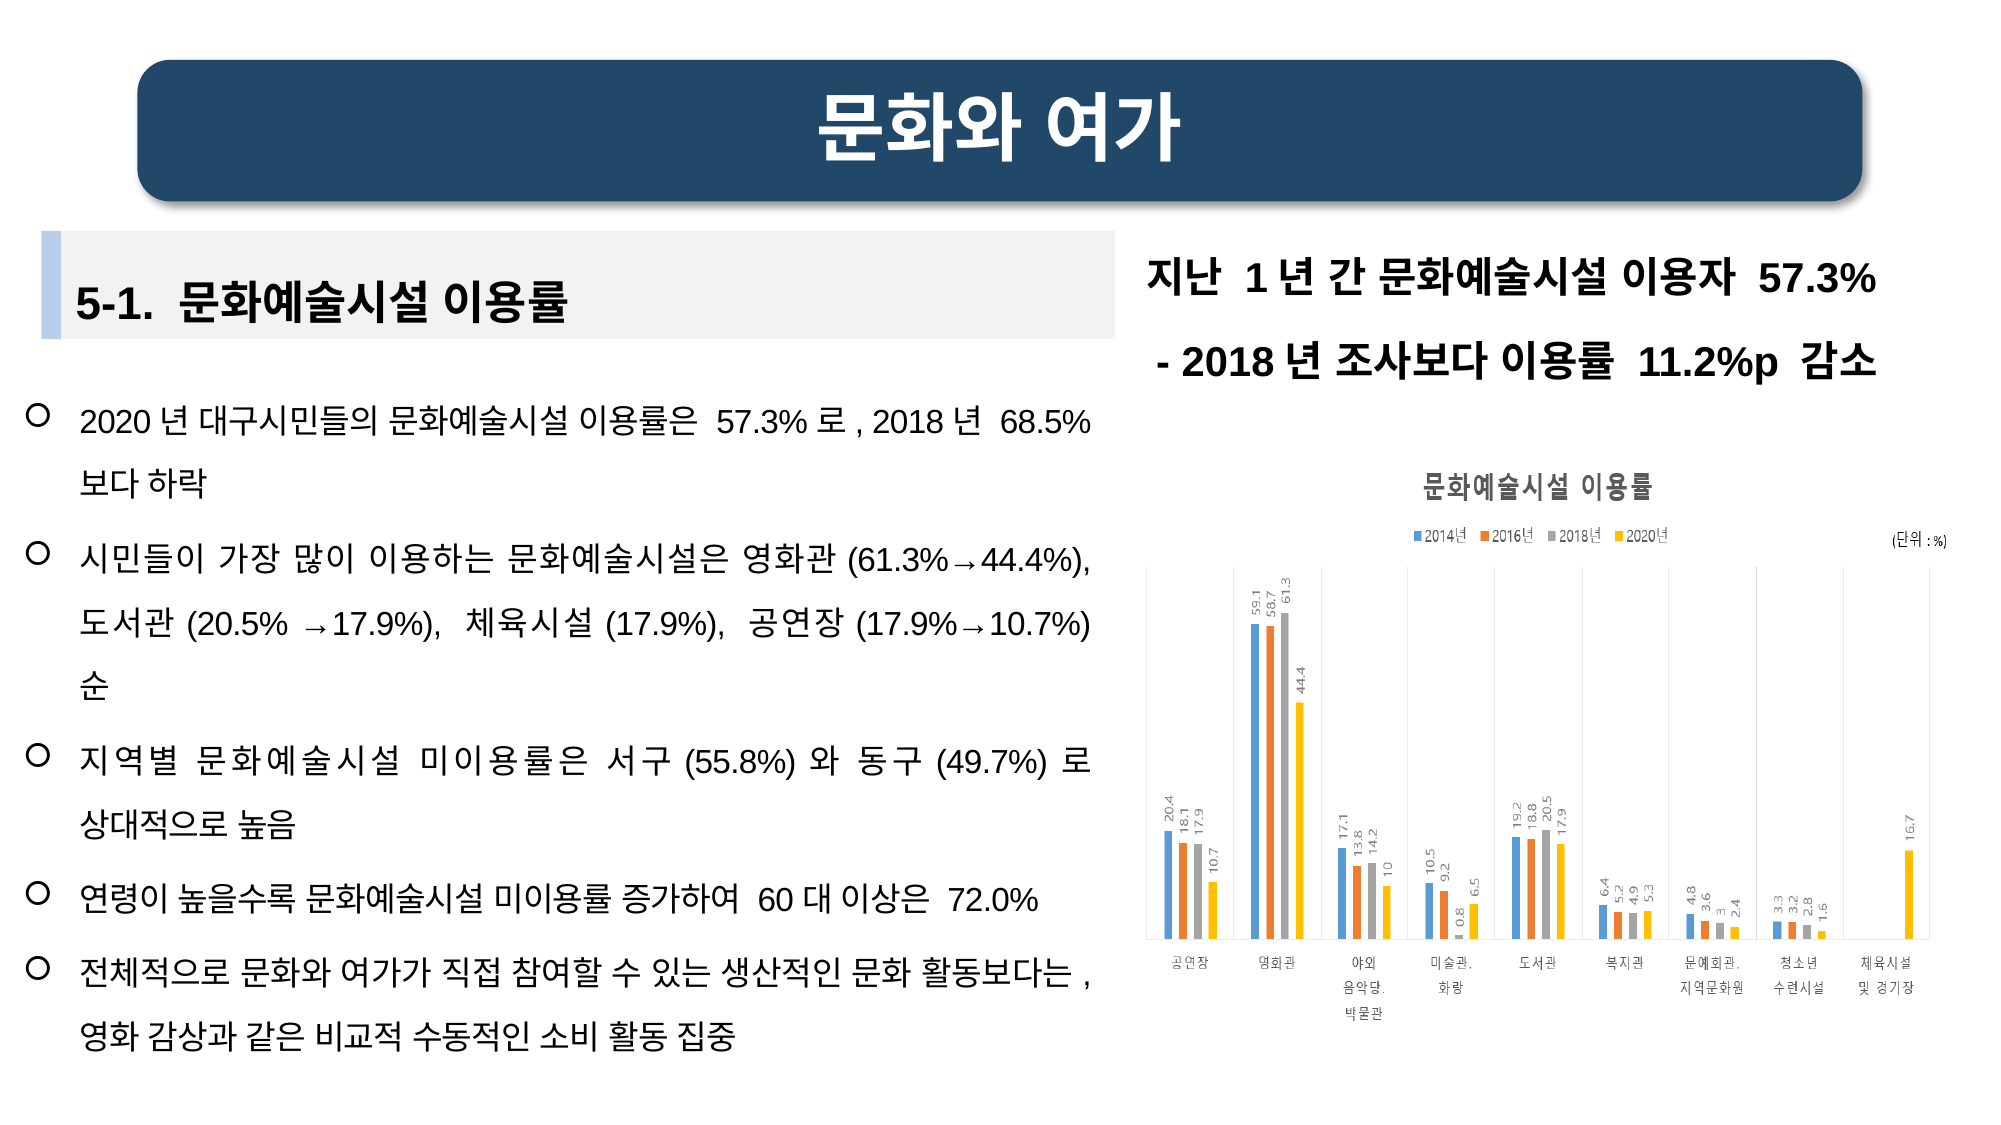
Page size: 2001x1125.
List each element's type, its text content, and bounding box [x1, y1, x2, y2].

title 문화와 여가 [137, 59, 1863, 202]
text_box 2020년 대구시민들의 문화예술시설 이용률은 57.3%로, 2018년 68.5% 보다 하락 시민들이 가장 많이 이용하는 문화예술시설은 영화관(61.3%→44.4%), 도서관(20.5% →17.9%), 체육시설(17.9%), 공연장(17.9%→10.7%) 순 지역별 문화예술시설 미이용률은 서구(55.8%)와 동구(49.7%)로 상대적으로 높음 연령이 높을수록 문화예술시설 미이용률 증가하여 60대 이상은 72.0% 전체적으로 문화와 여가가 직접 참여할 수 있는 생산적인 문화 활동보다는, 영화 감상과 같은 비교적 수동적인 소비 활동 집중 [8, 368, 1106, 1064]
picture [1138, 454, 1974, 1022]
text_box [41, 230, 1116, 340]
text_box 지난 1년 간 문화예술시설 이용자 57.3% - 2018년 조사보다 이용률 11.2%p 감소 [1075, 213, 1959, 393]
